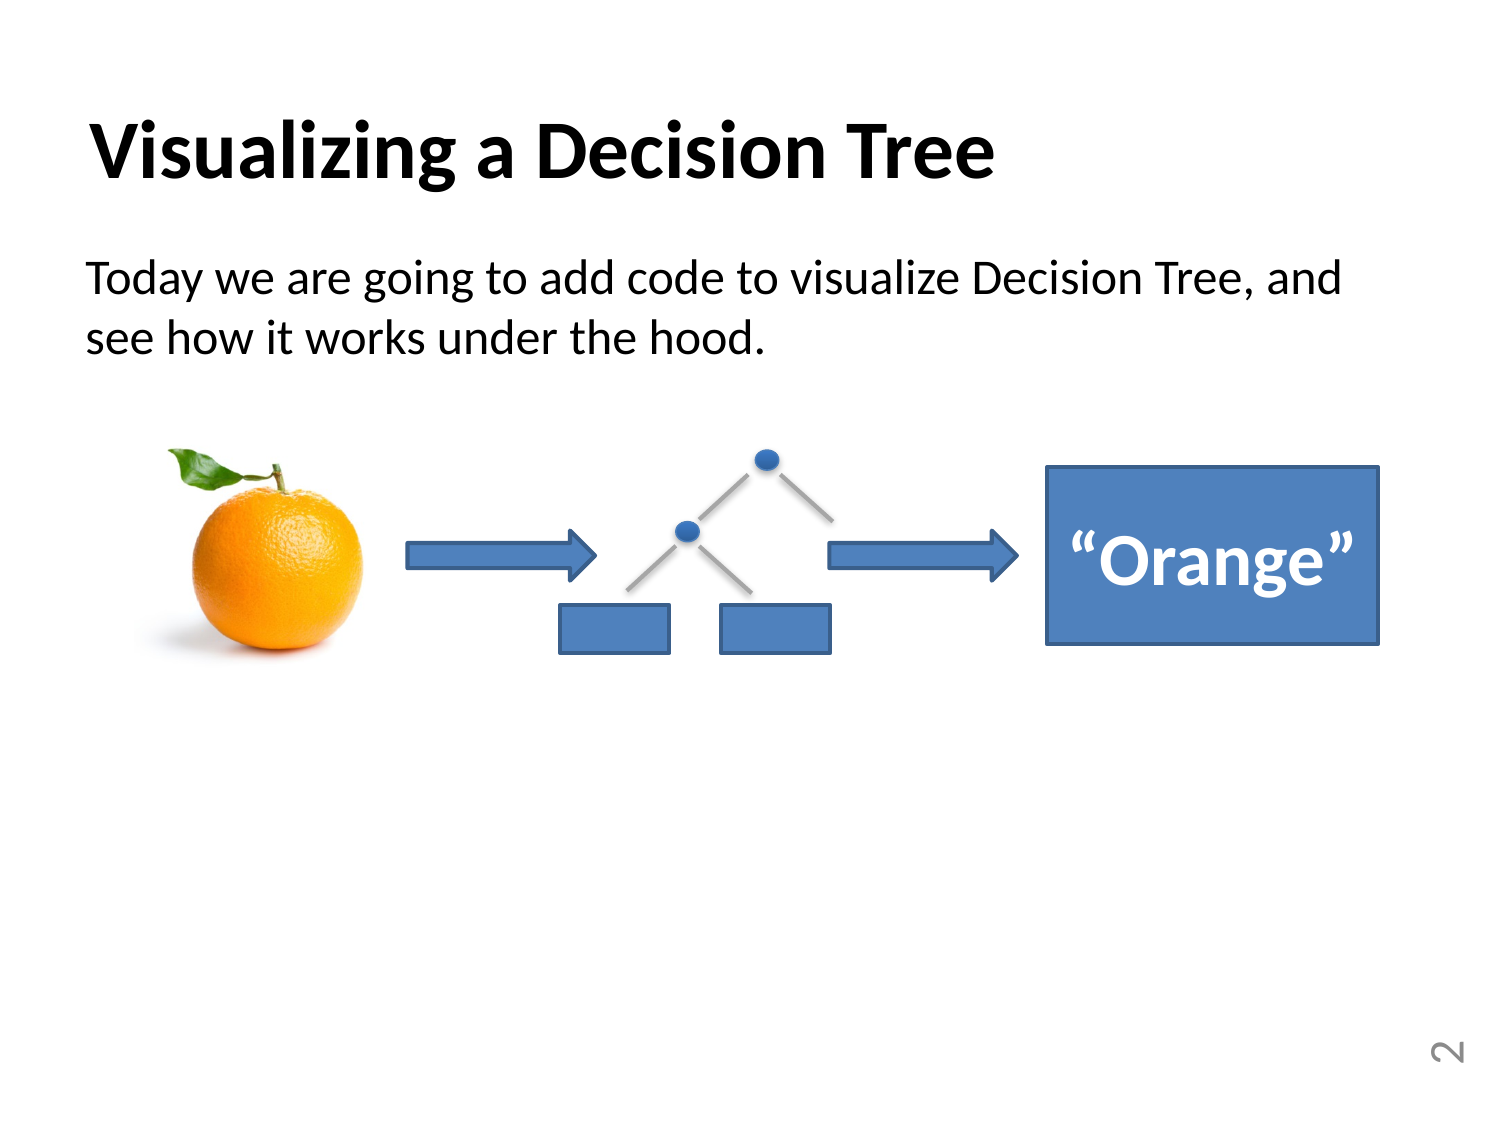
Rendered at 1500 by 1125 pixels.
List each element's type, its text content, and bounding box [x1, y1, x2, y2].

text_box Today we are going to add code to visualize Decision Tree, and see how it works under the hood. [70, 237, 1434, 373]
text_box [134, 433, 1379, 670]
slide_number 2 [1412, 1025, 1475, 1125]
text_box Visualizing a Decision Tree [74, 87, 1438, 203]
